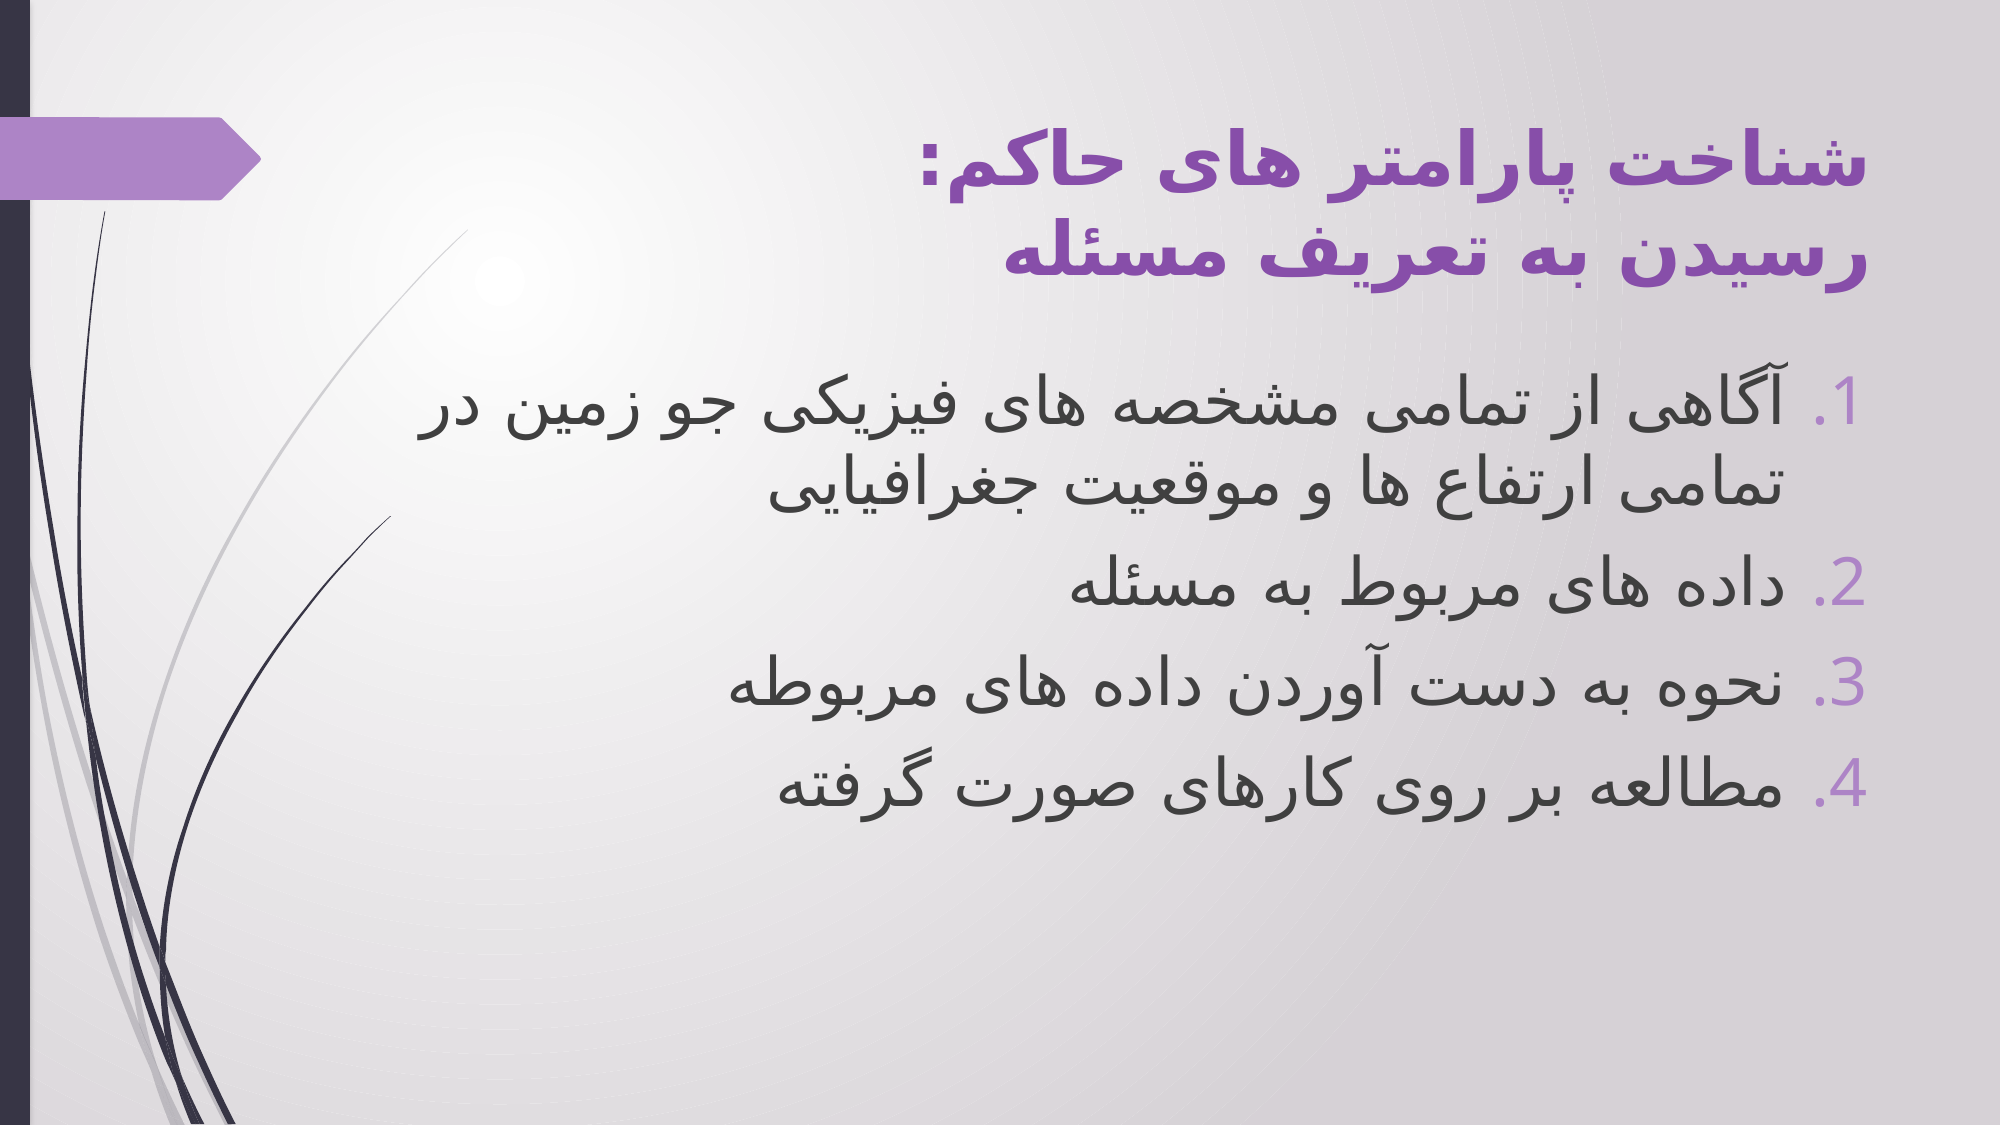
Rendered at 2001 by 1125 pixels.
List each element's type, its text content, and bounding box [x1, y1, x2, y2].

list آگاهی از تمامی مشخصه های فیزیکی جو زمین در تمامی ارتفاع ها و موقعیت جغرافیایی داده های مربوط به مسئله نحوه به دست آوردن داده های مربوطه مطالعه بر روی کارهای صورت گرفته [253, 350, 1888, 1014]
title شناخت پارامتر های حاکم: رسیدن به تعریف مسئله [425, 102, 1888, 313]
